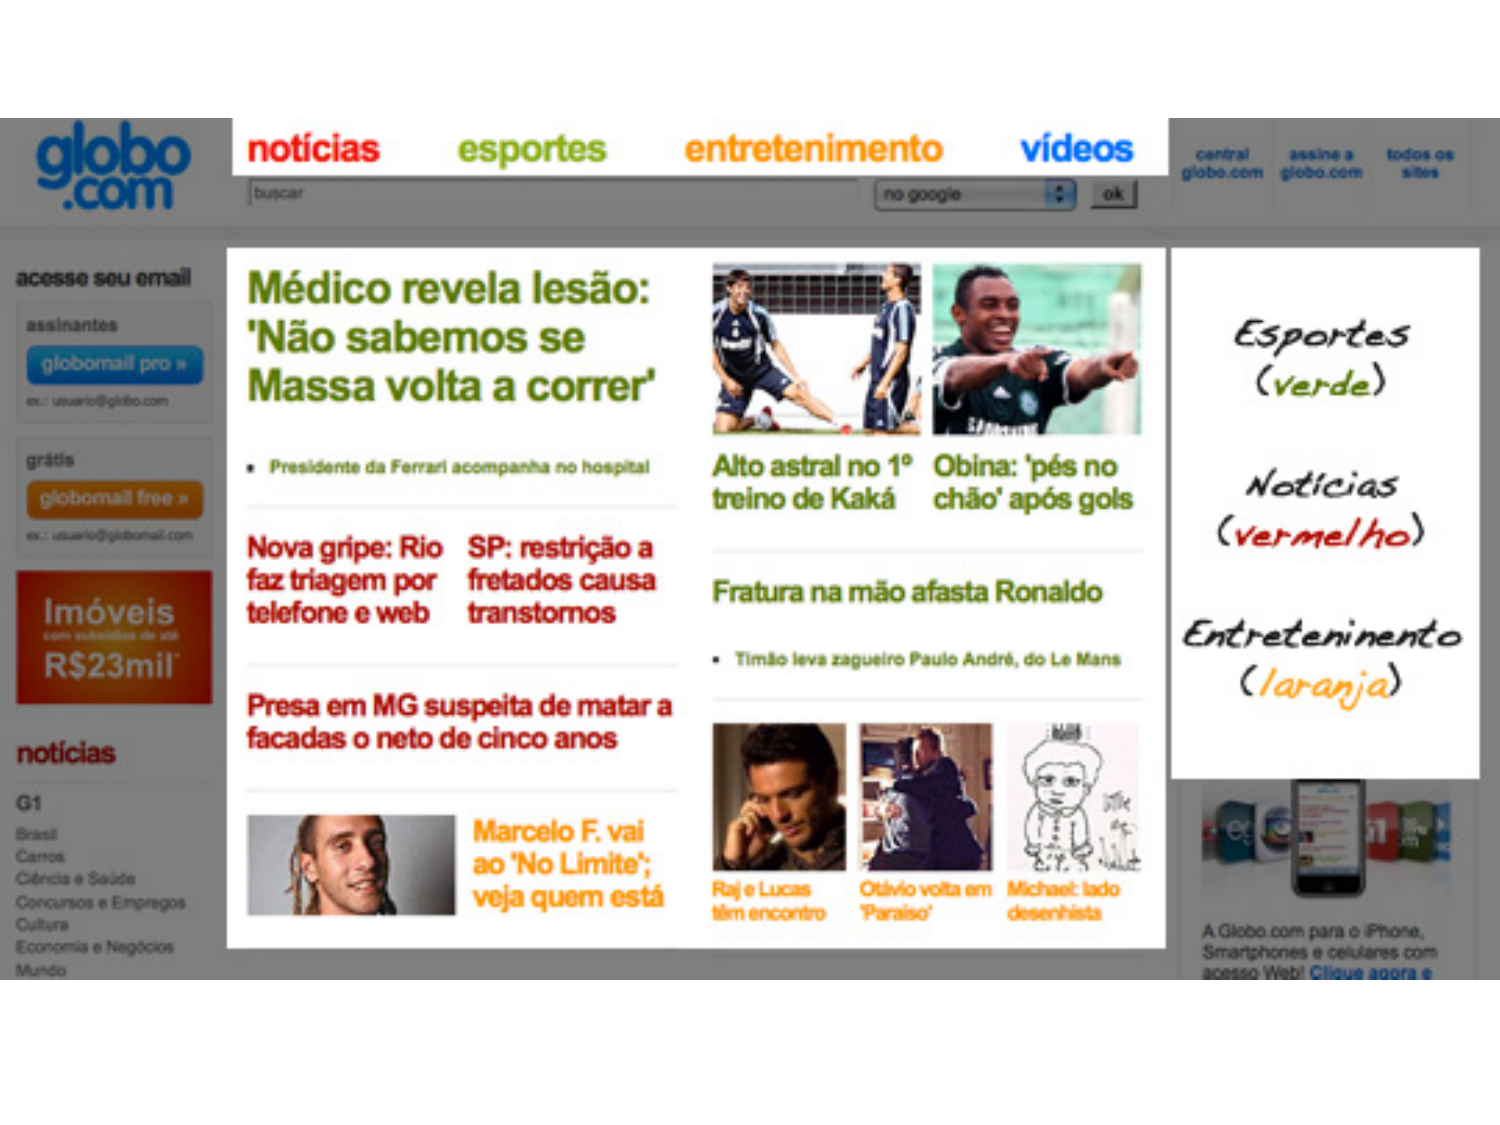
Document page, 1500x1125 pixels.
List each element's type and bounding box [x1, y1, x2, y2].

picture [0, 118, 1500, 980]
